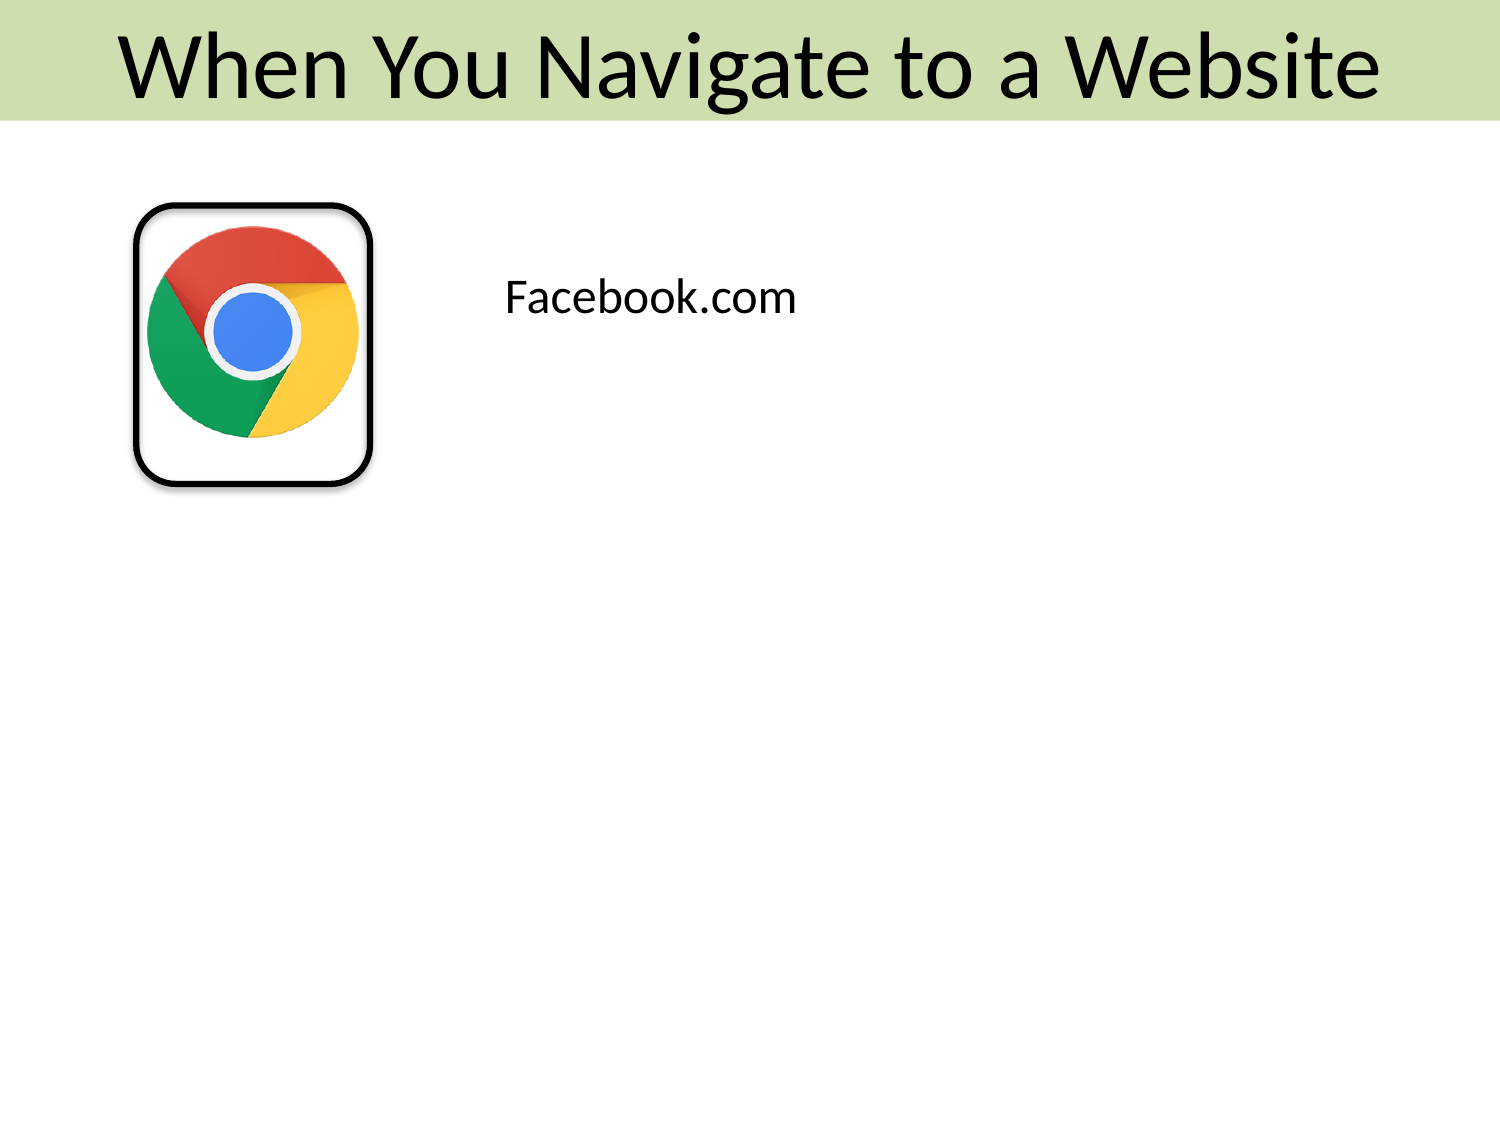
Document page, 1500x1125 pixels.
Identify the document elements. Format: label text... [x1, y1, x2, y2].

picture [135, 214, 371, 450]
text_box [152, 204, 354, 212]
text_box [137, 457, 369, 485]
text_box When You Navigate to a Website [0, 0, 1500, 121]
text_box Facebook.com [490, 255, 813, 331]
